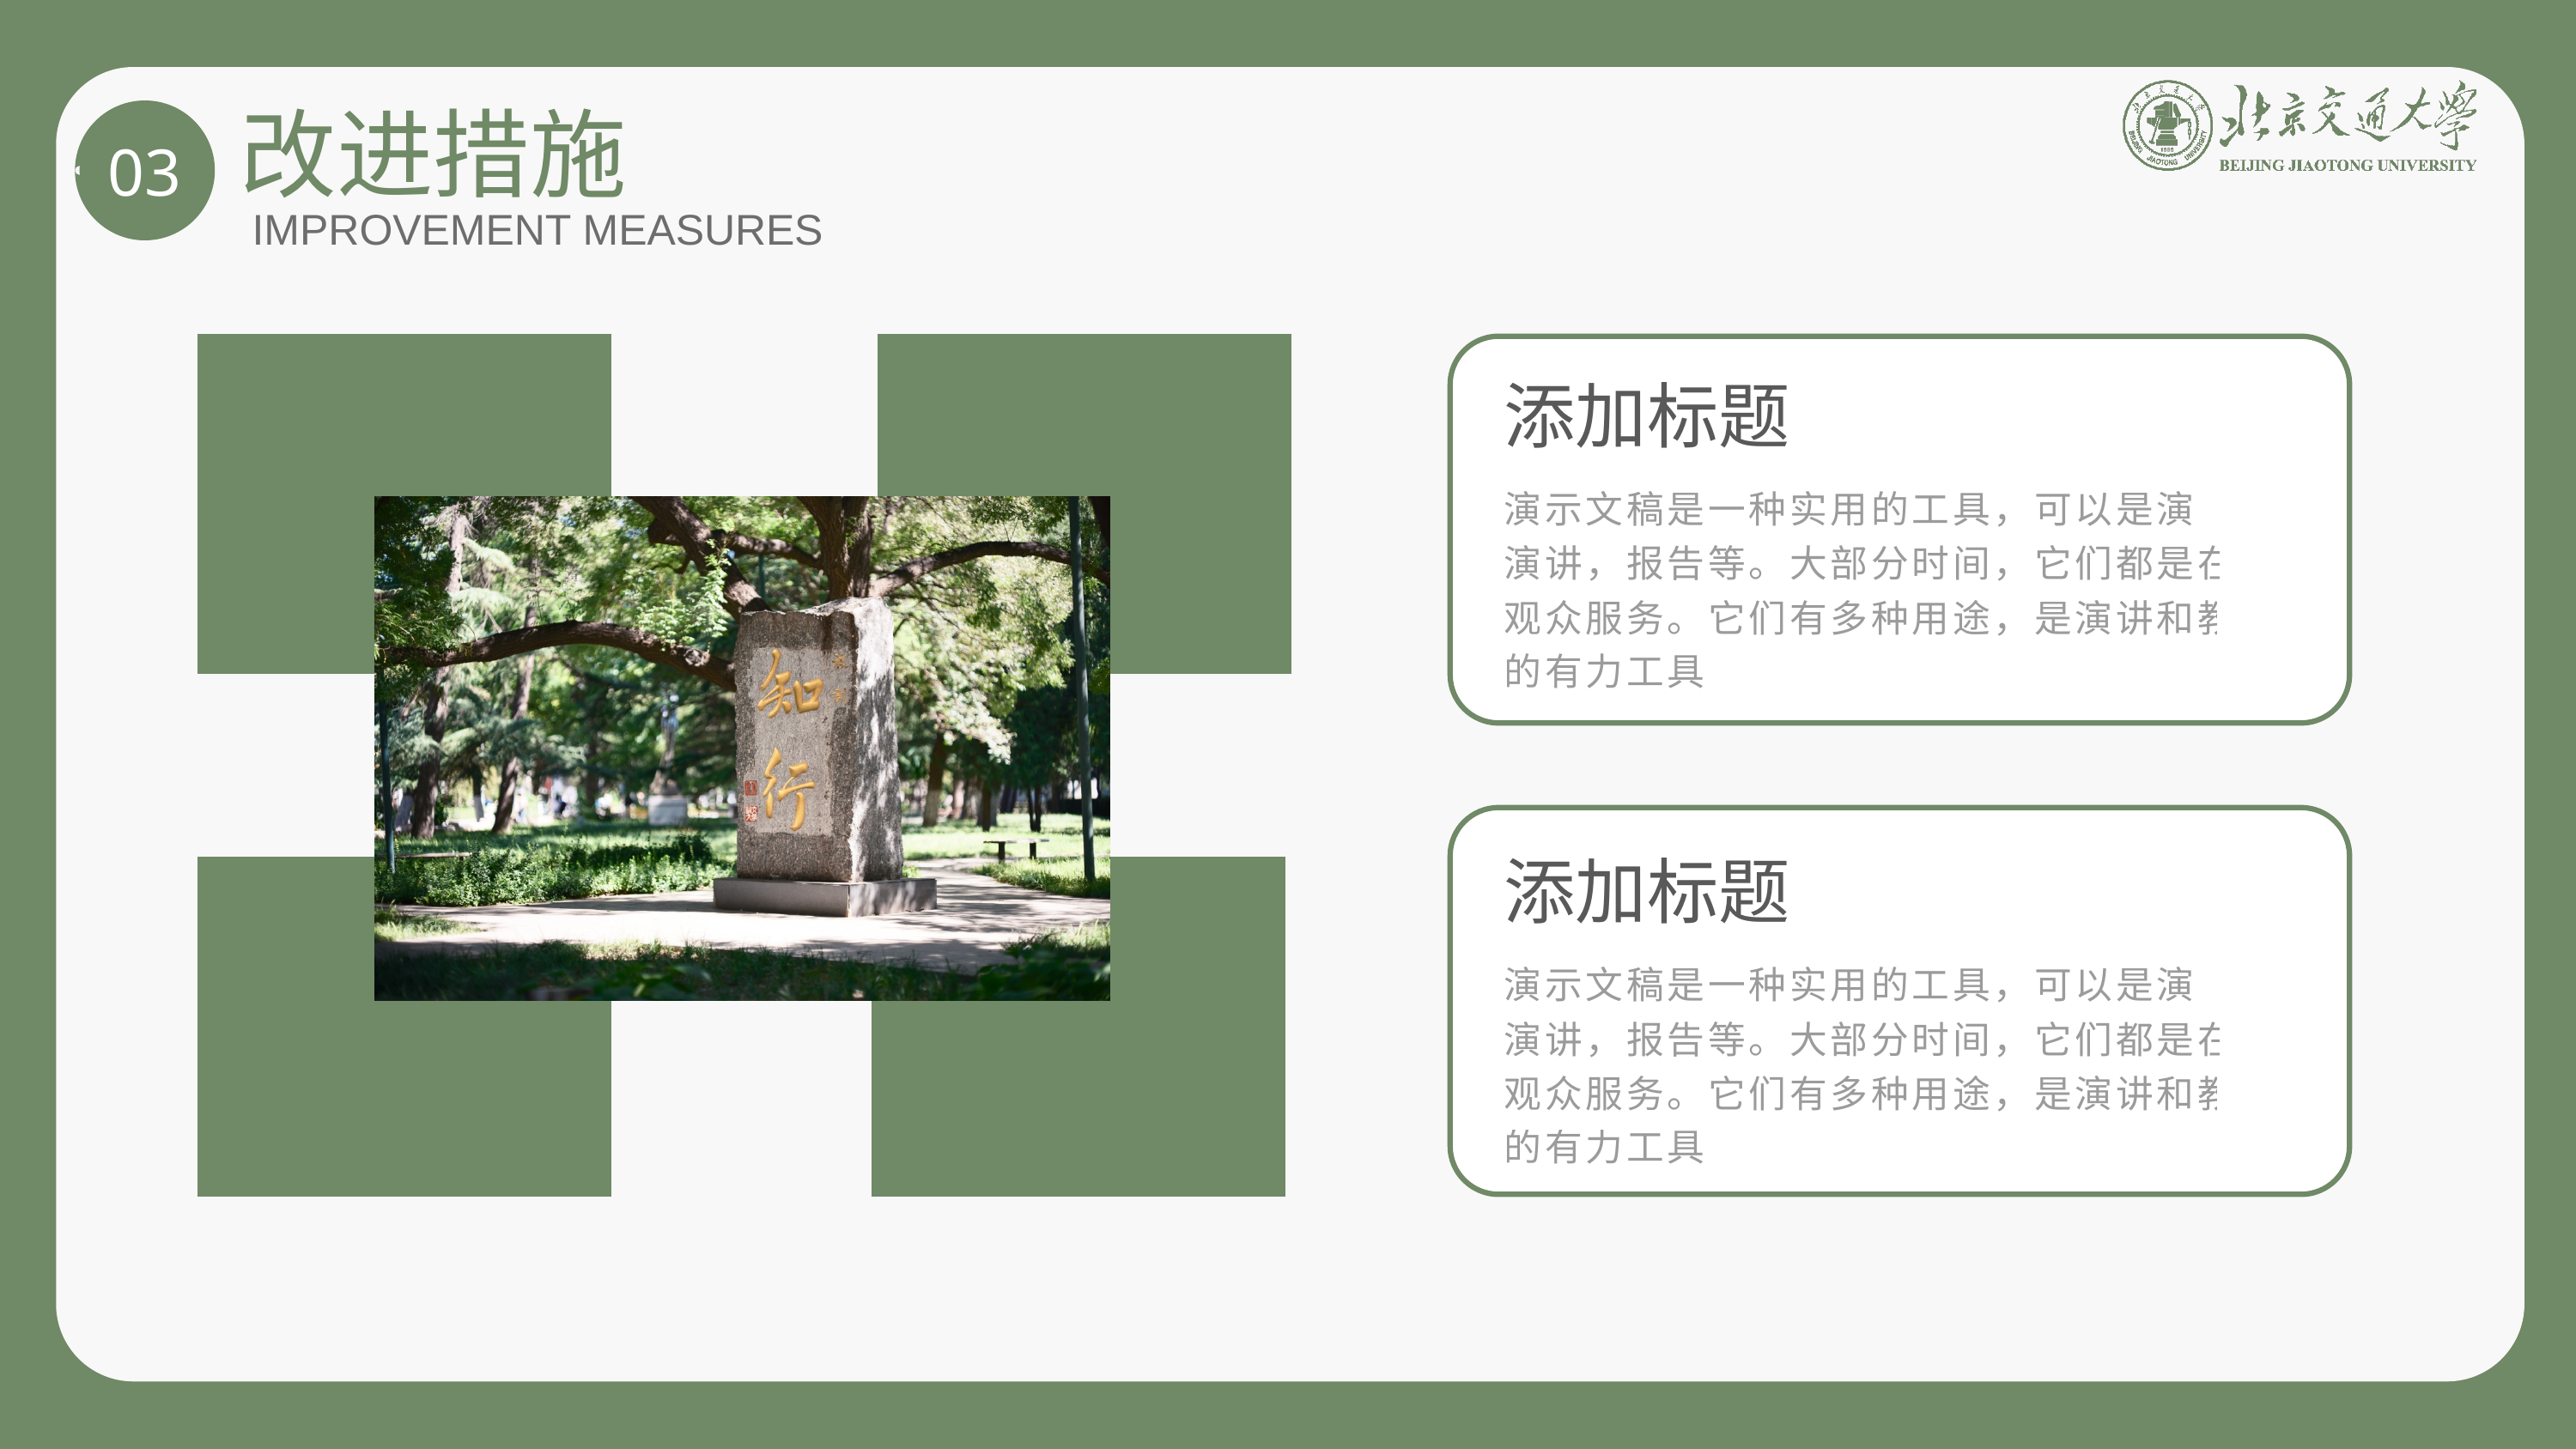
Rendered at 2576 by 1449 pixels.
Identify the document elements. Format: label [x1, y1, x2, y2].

picture [2079, 56, 2520, 203]
text_box [1447, 804, 2353, 1197]
text_box [75, 100, 216, 241]
text_box [1447, 333, 2353, 726]
text_box [877, 333, 1292, 675]
text_box [197, 333, 611, 675]
text_box [1504, 838, 2296, 1164]
text_box [374, 495, 1110, 1002]
text_box [55, 66, 2525, 1382]
text_box [872, 856, 1286, 1197]
text_box [1504, 362, 2296, 688]
text_box [197, 856, 611, 1197]
